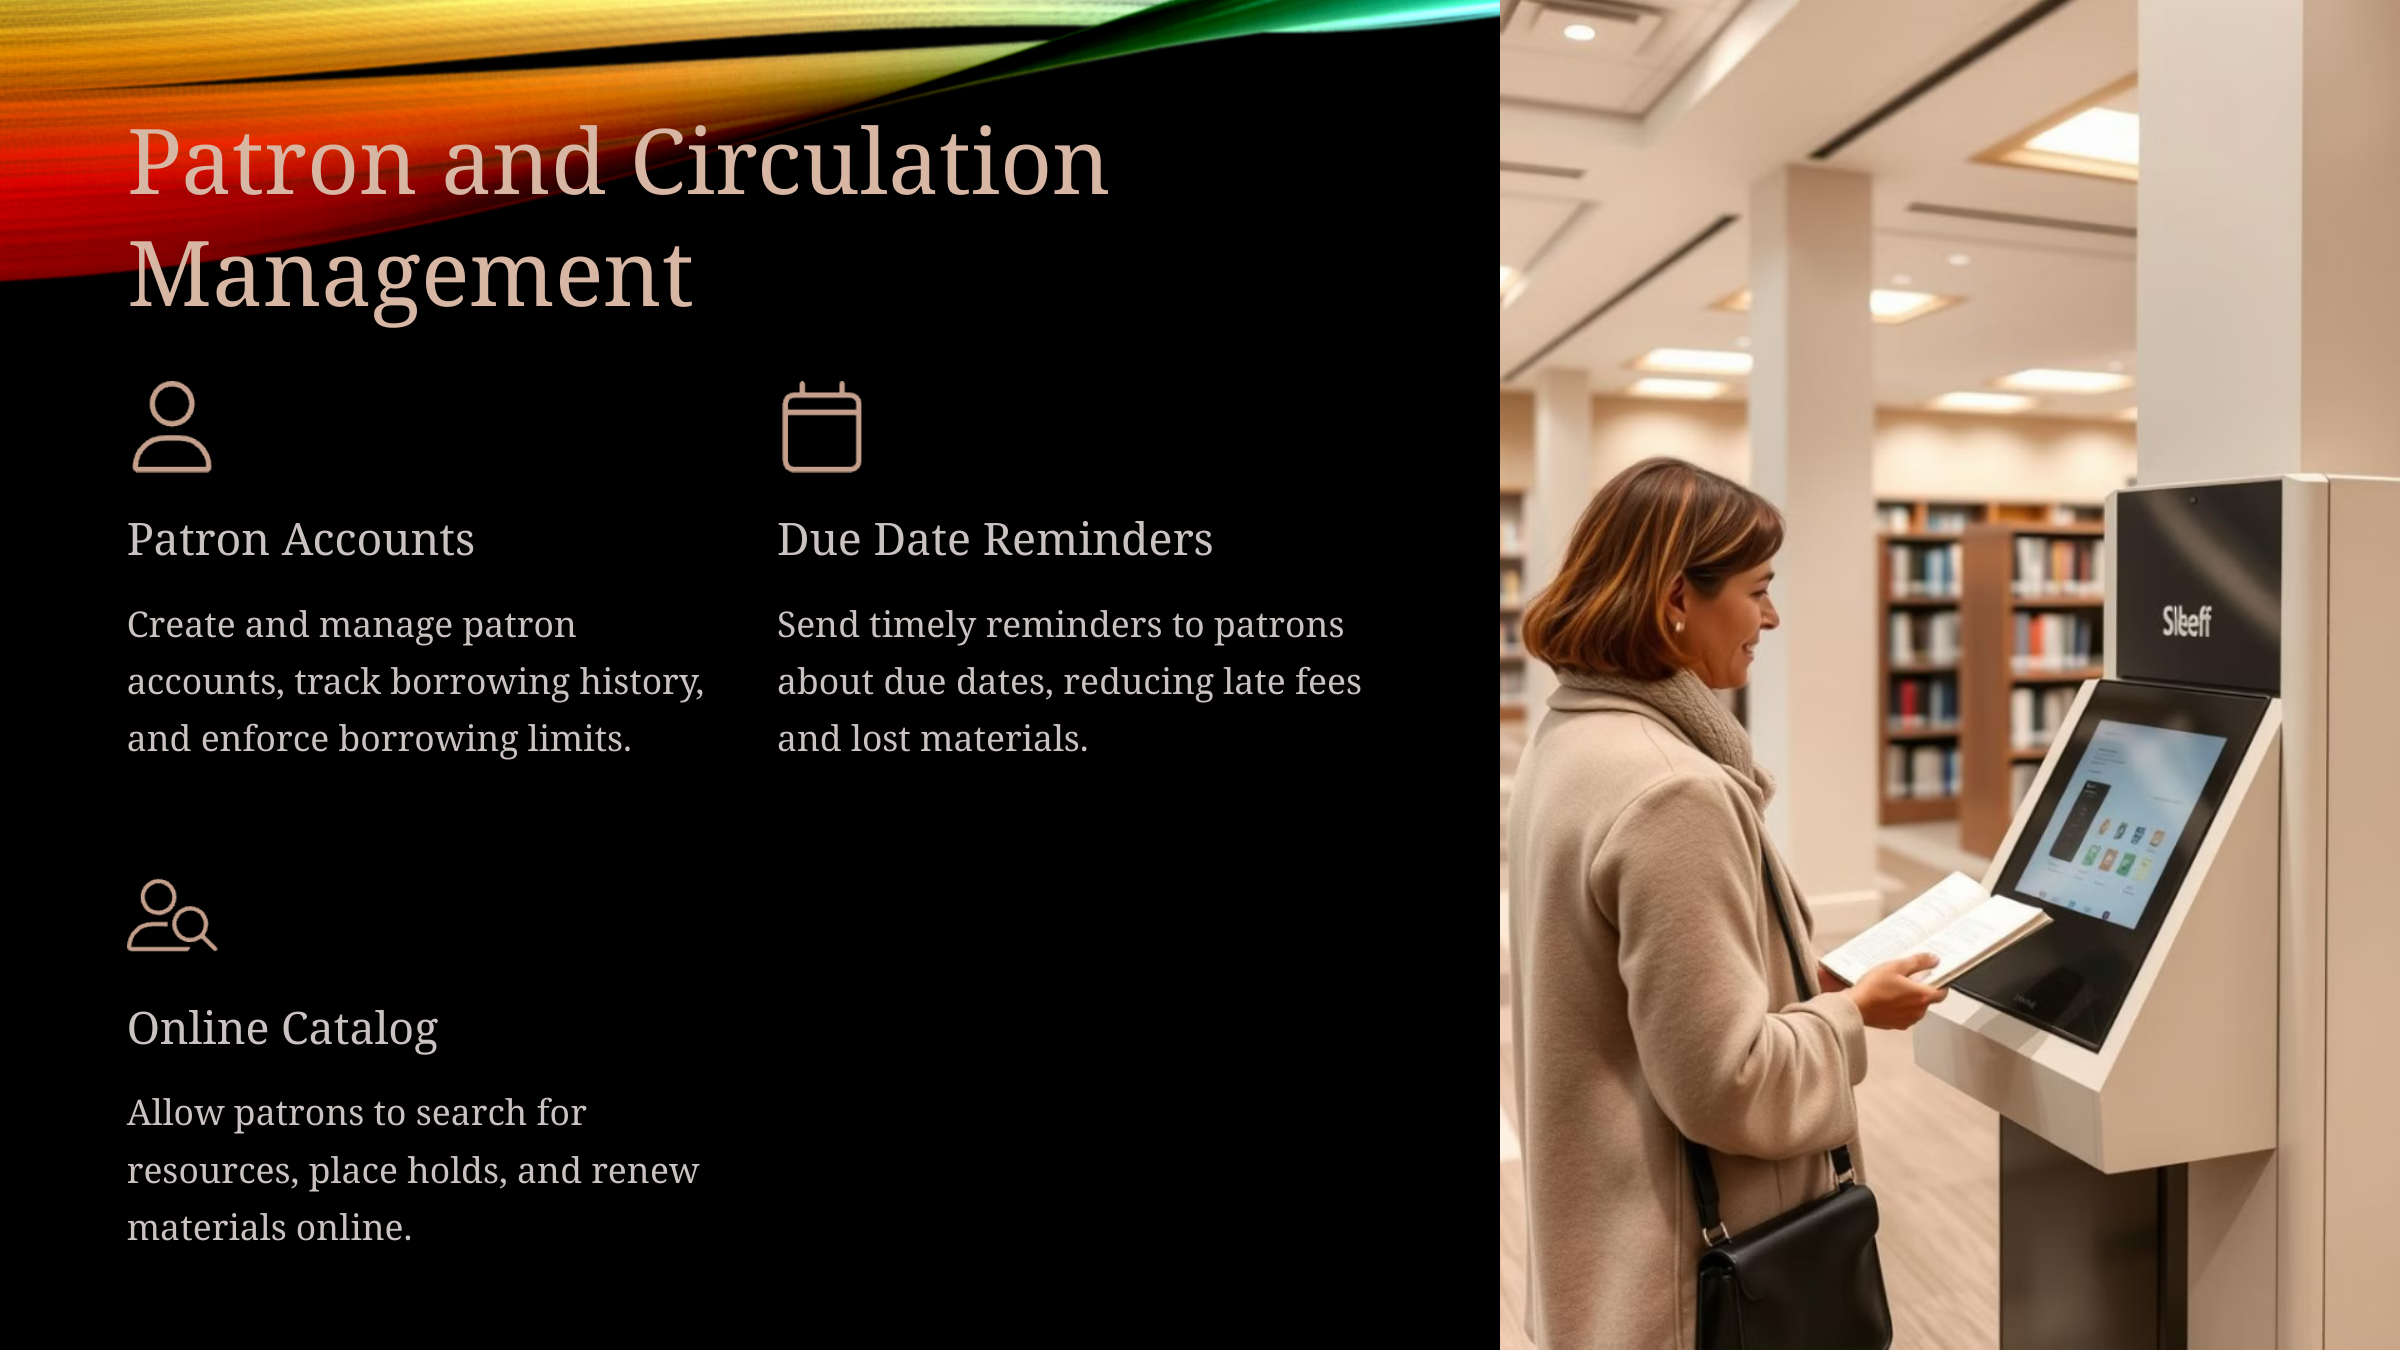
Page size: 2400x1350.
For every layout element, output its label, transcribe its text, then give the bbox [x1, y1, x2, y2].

picture [126, 869, 219, 962]
picture [0, 0, 2400, 1350]
picture [776, 381, 869, 473]
text_box Patron Accounts [126, 508, 581, 566]
text_box Patron and Circulation Management [127, 100, 1373, 327]
text_box Allow patrons to search for resources, place holds, and renew materials online. [126, 1075, 723, 1250]
picture [126, 381, 219, 473]
text_box Create and manage patron accounts, track borrowing history, and enforce borrowing limits. [126, 586, 723, 762]
text_box Send timely reminders to patrons about due dates, reducing late fees and lost materials. [777, 586, 1373, 762]
text_box Online Catalog [126, 997, 581, 1054]
text_box Due Date Reminders [777, 508, 1231, 566]
